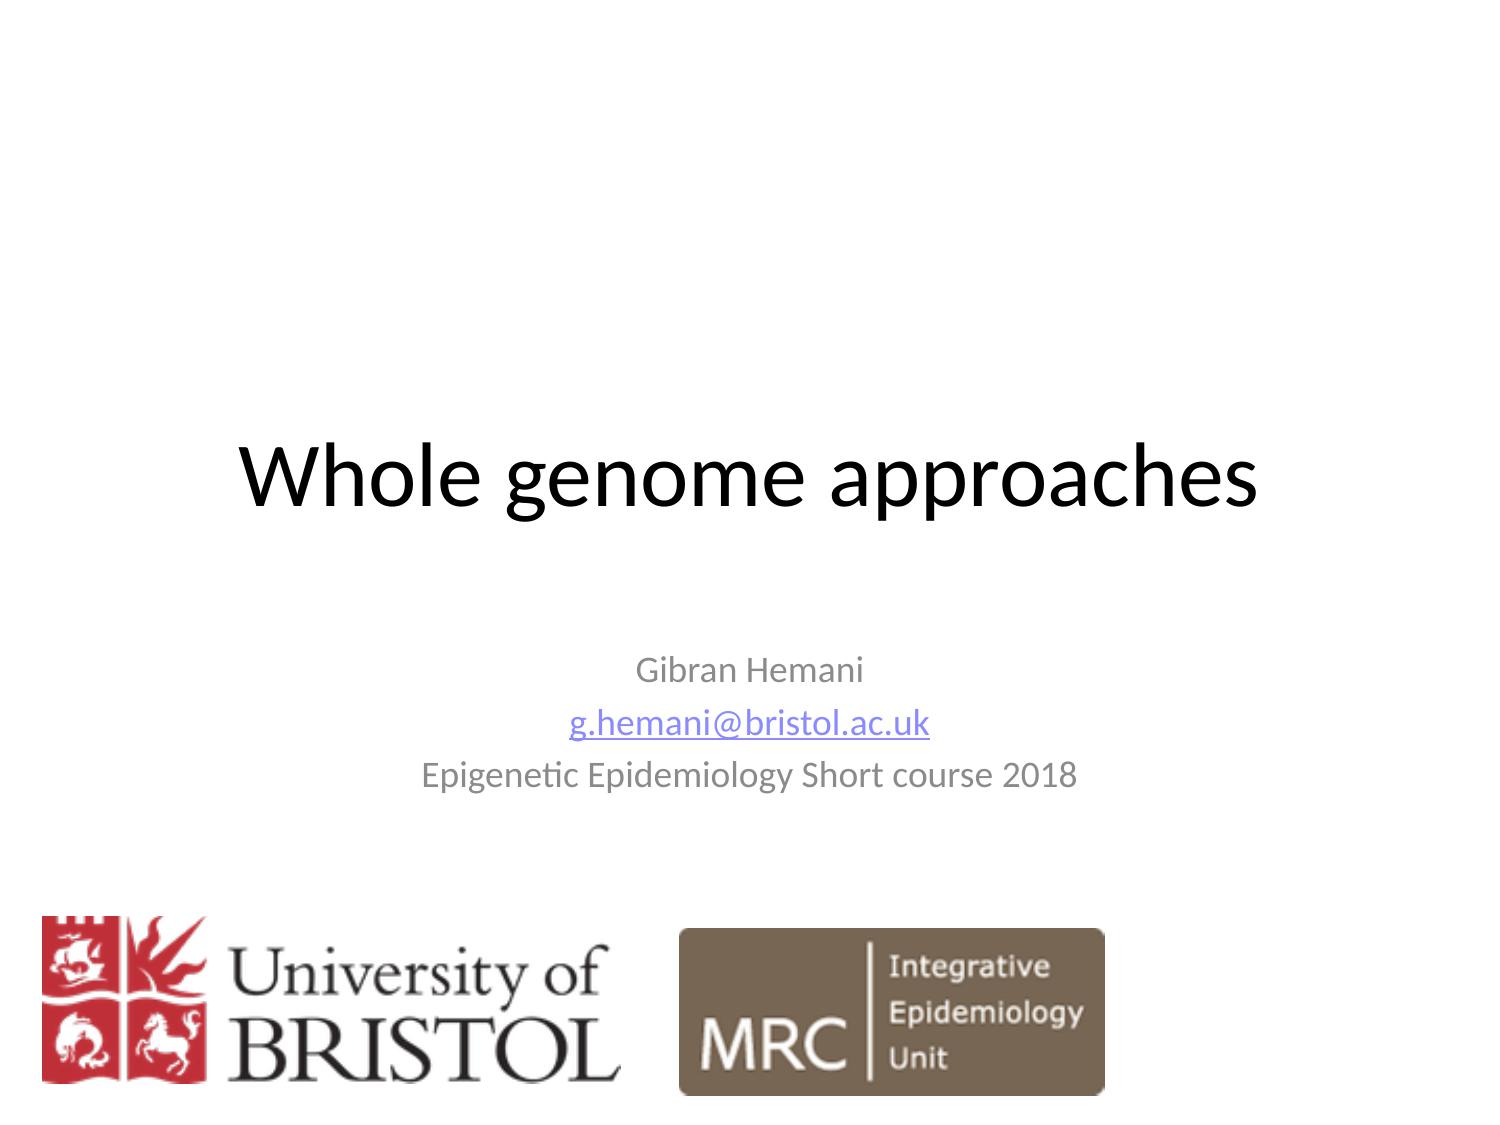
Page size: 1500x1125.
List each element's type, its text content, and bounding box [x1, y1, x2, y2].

subtitle Gibran Hemani g.hemani@bristol.ac.uk Epigenetic Epidemiology Short course 2018 [225, 637, 1275, 925]
title Whole genome approaches [112, 349, 1388, 591]
picture [42, 916, 621, 1084]
picture [679, 928, 1105, 1096]
